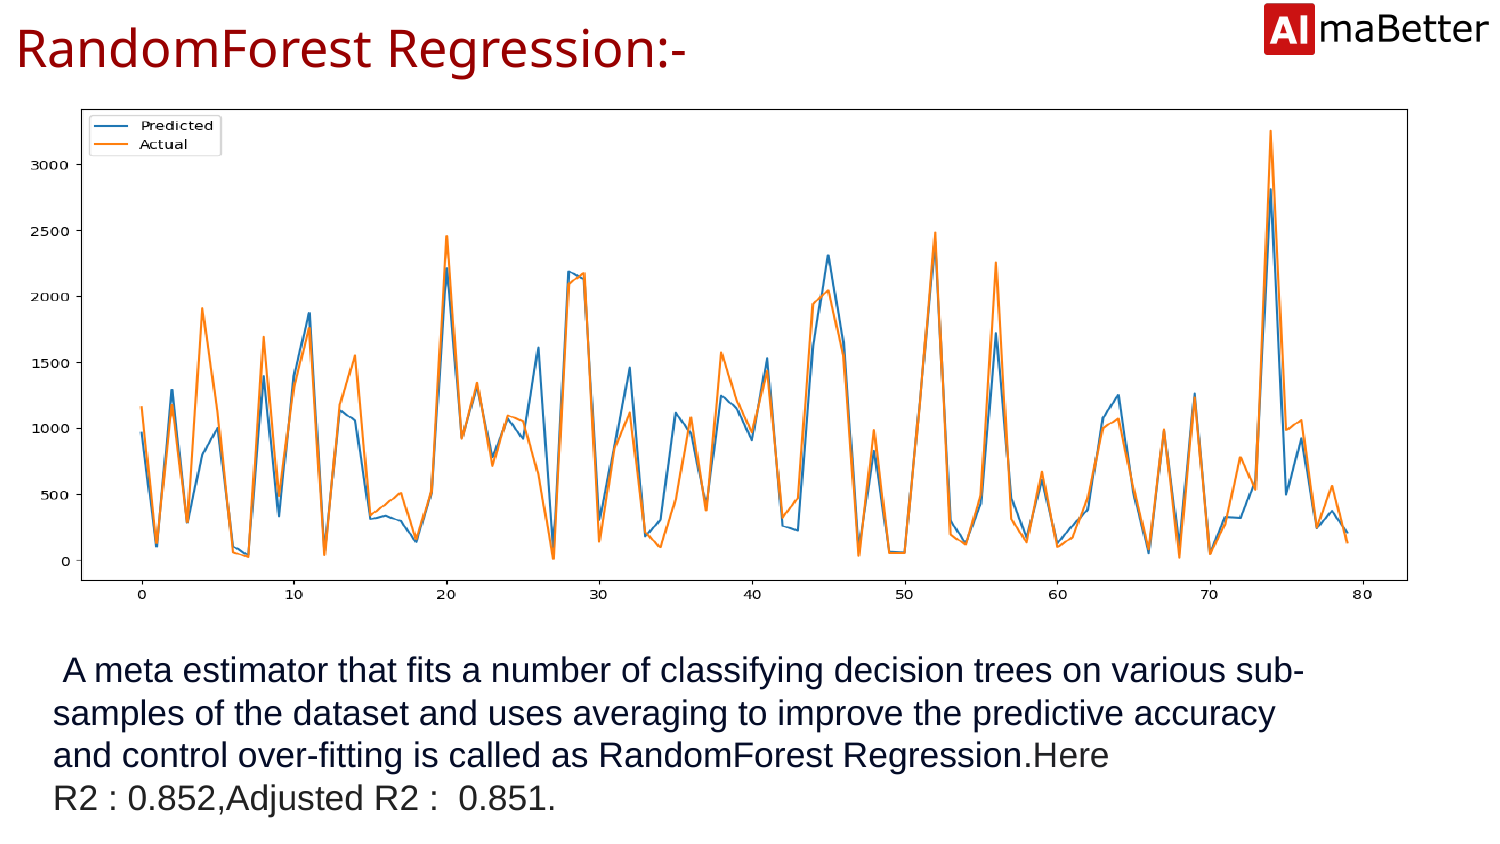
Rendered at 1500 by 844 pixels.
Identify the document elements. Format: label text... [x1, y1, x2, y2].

text_box A meta estimator that fits a number of classifying decision trees on various sub-samples of the dataset and uses averaging to improve the predictive accuracy and control over-fitting is called as RandomForest Regression.Here R2 : 0.852,Adjusted R2 : 0.851. [37, 632, 1332, 833]
picture [19, 101, 1419, 609]
picture [1263, 0, 1489, 57]
title RandomForest Regression:- [0, 0, 837, 127]
